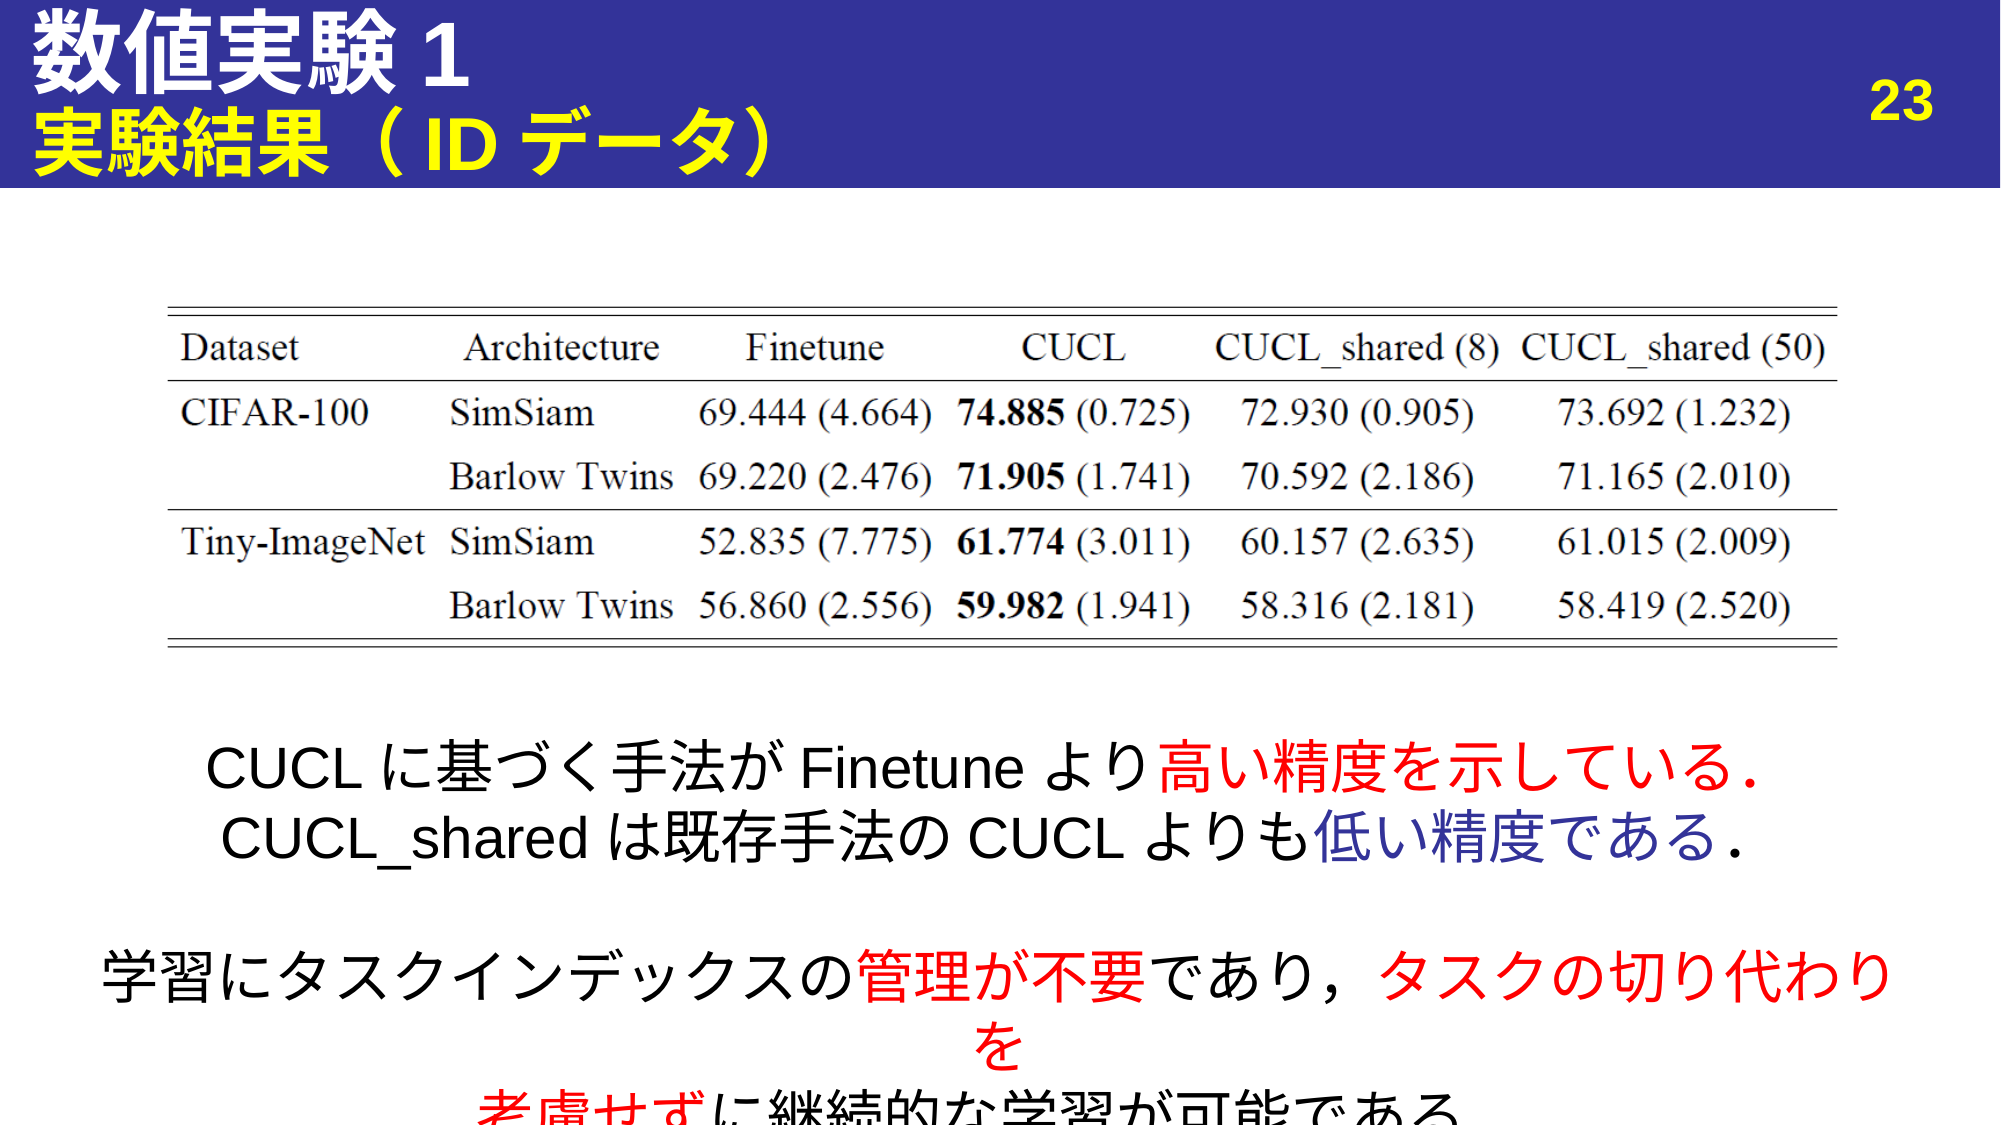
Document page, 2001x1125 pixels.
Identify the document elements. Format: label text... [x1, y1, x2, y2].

slide_number 23 [1483, 54, 1950, 93]
title 数値実験1 [16, 0, 2000, 93]
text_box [162, 301, 1838, 651]
text_box CUCLに基づく手法がFinetuneより高い精度を示している． CUCL_sharedは既存手法のCUCLよりも低い精度である． 学習にタスクインデックスの管理が不要であり，タスクの切り代わりを 考慮せずに継続的な学習が可能である． [63, 722, 1937, 1125]
list 実験結果（IDデータ） [16, 93, 2000, 188]
